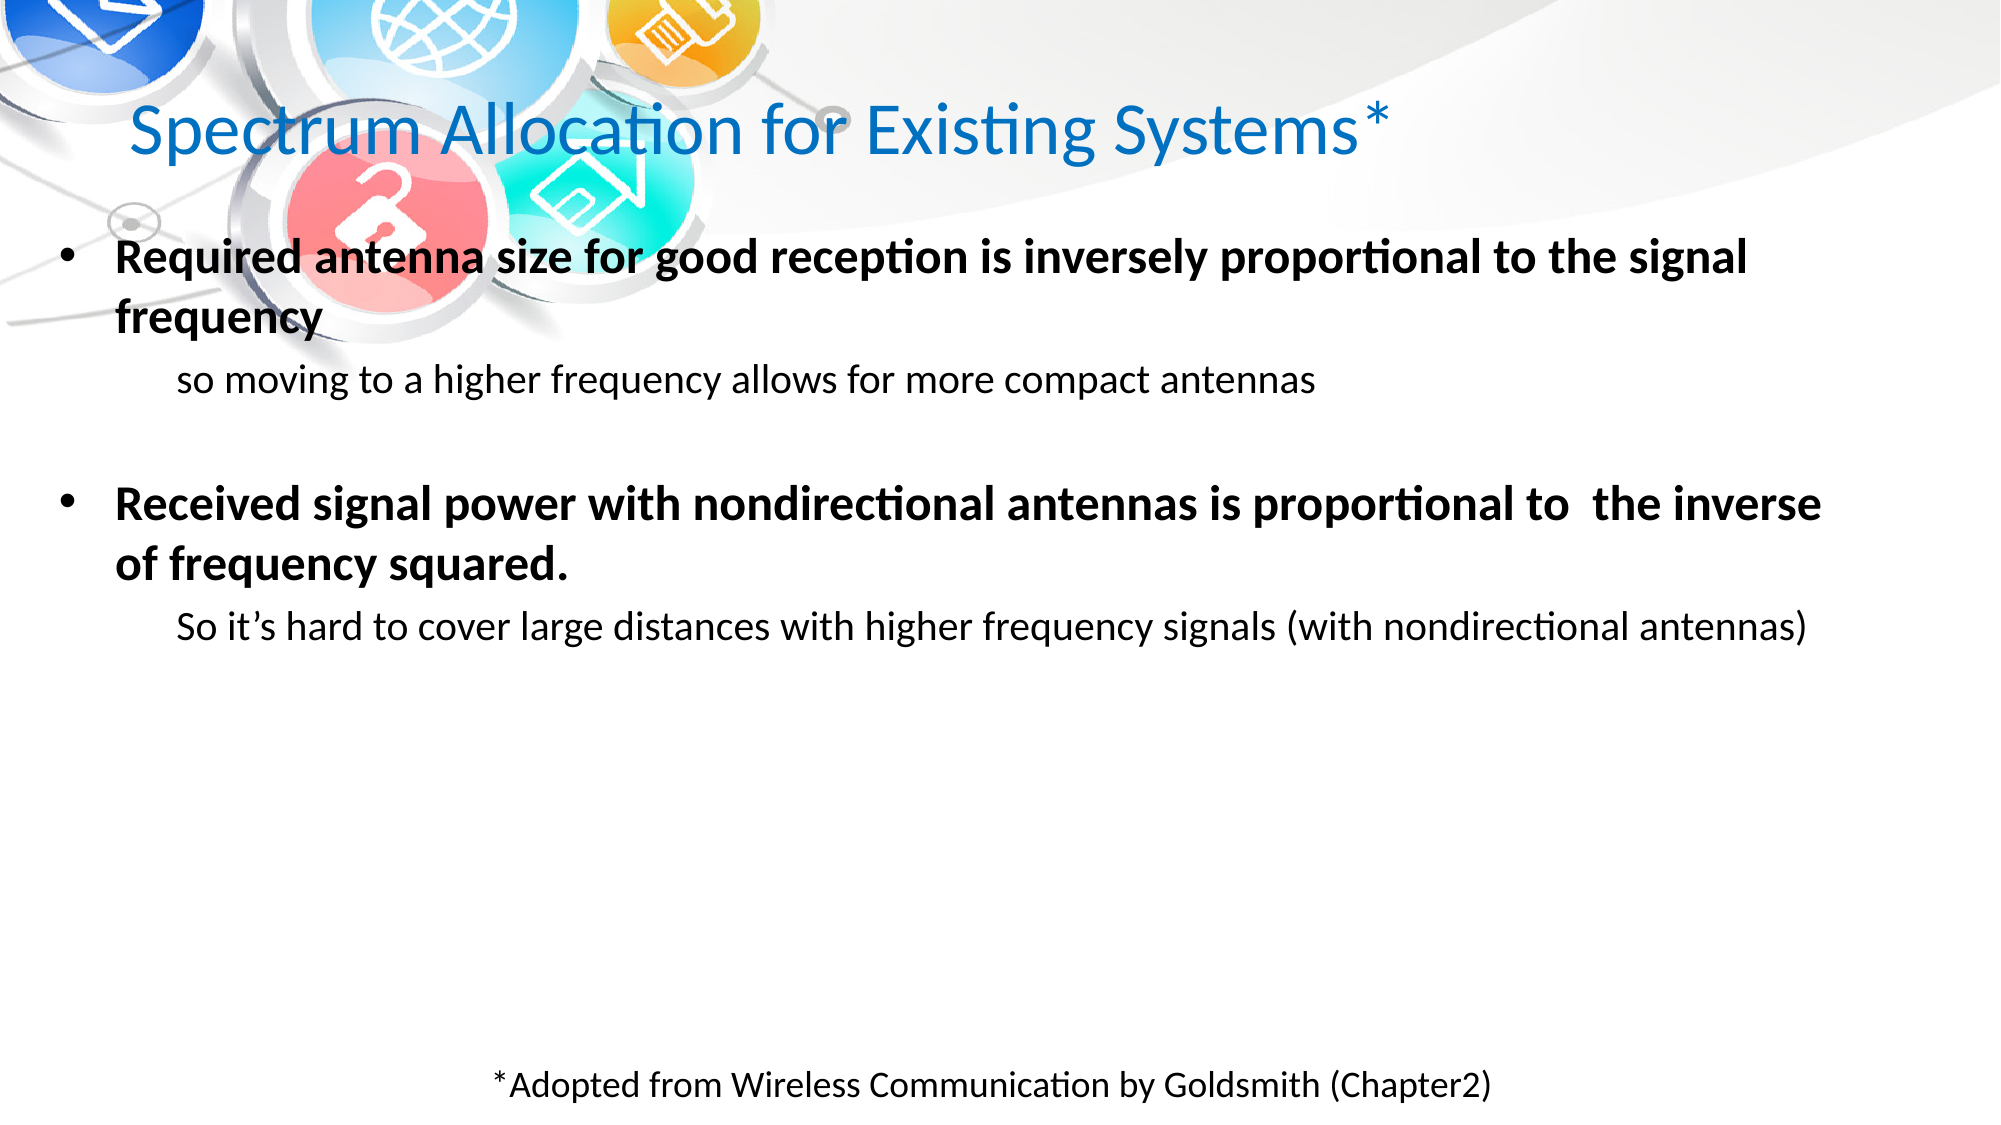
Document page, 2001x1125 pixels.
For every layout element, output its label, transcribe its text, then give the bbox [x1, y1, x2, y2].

list Required antenna size for good reception is inversely proportional to the signal frequency so moving to a higher frequency allows for more compact antennas Received signal power with nondirectional antennas is proportional to the inverse of frequency squared. So it’s hard to cover large distances with higher frequency signals (with nondirectional antennas) [43, 216, 1886, 703]
title Spectrum Allocation for Existing Systems* [114, 61, 1886, 187]
text_box *Adopted from Wireless Communication by Goldsmith (Chapter2) [475, 1052, 1525, 1125]
picture [0, 0, 2001, 1125]
